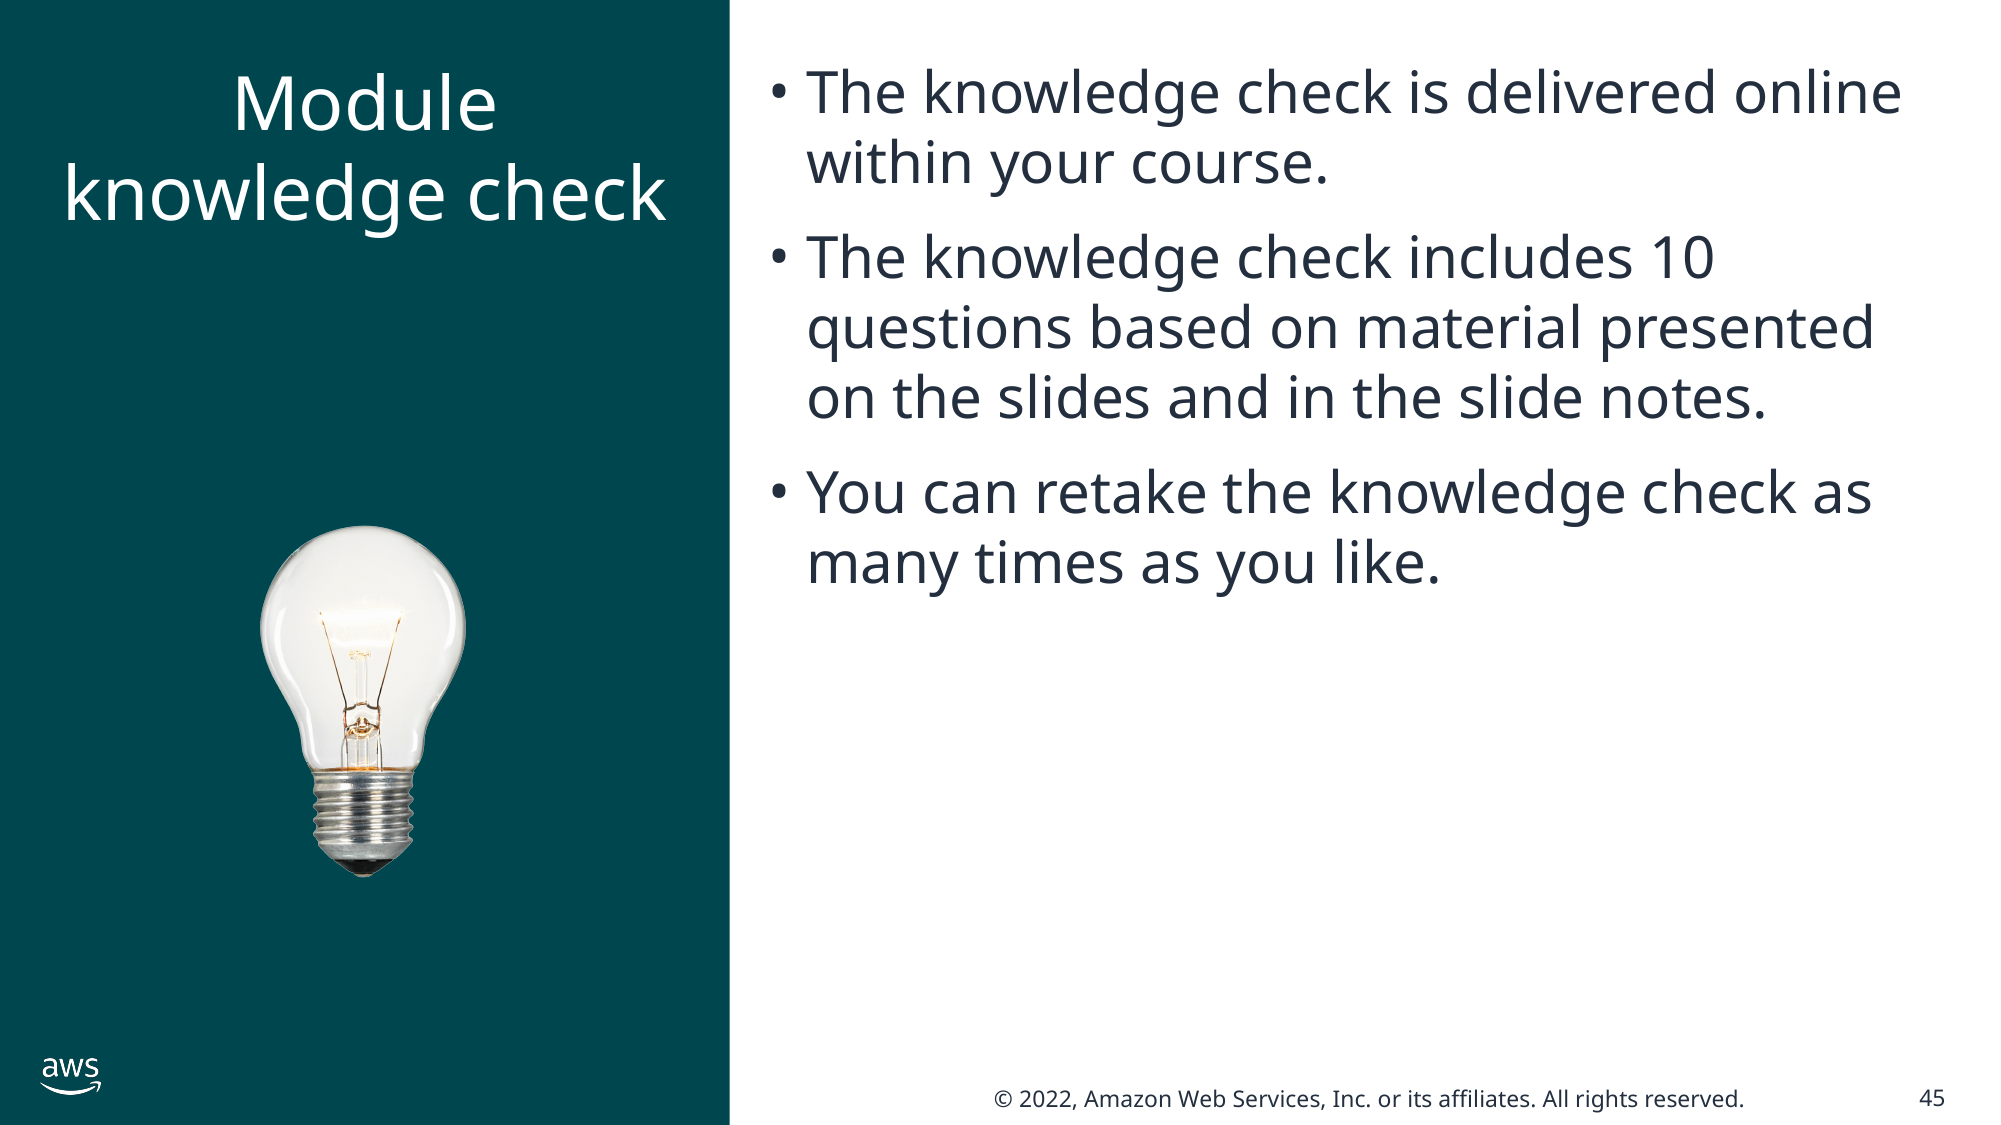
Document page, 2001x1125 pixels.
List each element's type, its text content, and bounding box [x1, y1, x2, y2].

title Module knowledge check [39, 47, 690, 355]
list The knowledge check is delivered online within your course. The knowledge check includes 10 questions based on material presented on the slides and in the slide notes. You can retake the knowledge check as many times as you like. [753, 47, 1961, 1056]
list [231, 499, 499, 900]
slide_number 45 [1881, 1077, 1961, 1121]
picture [40, 1058, 101, 1095]
